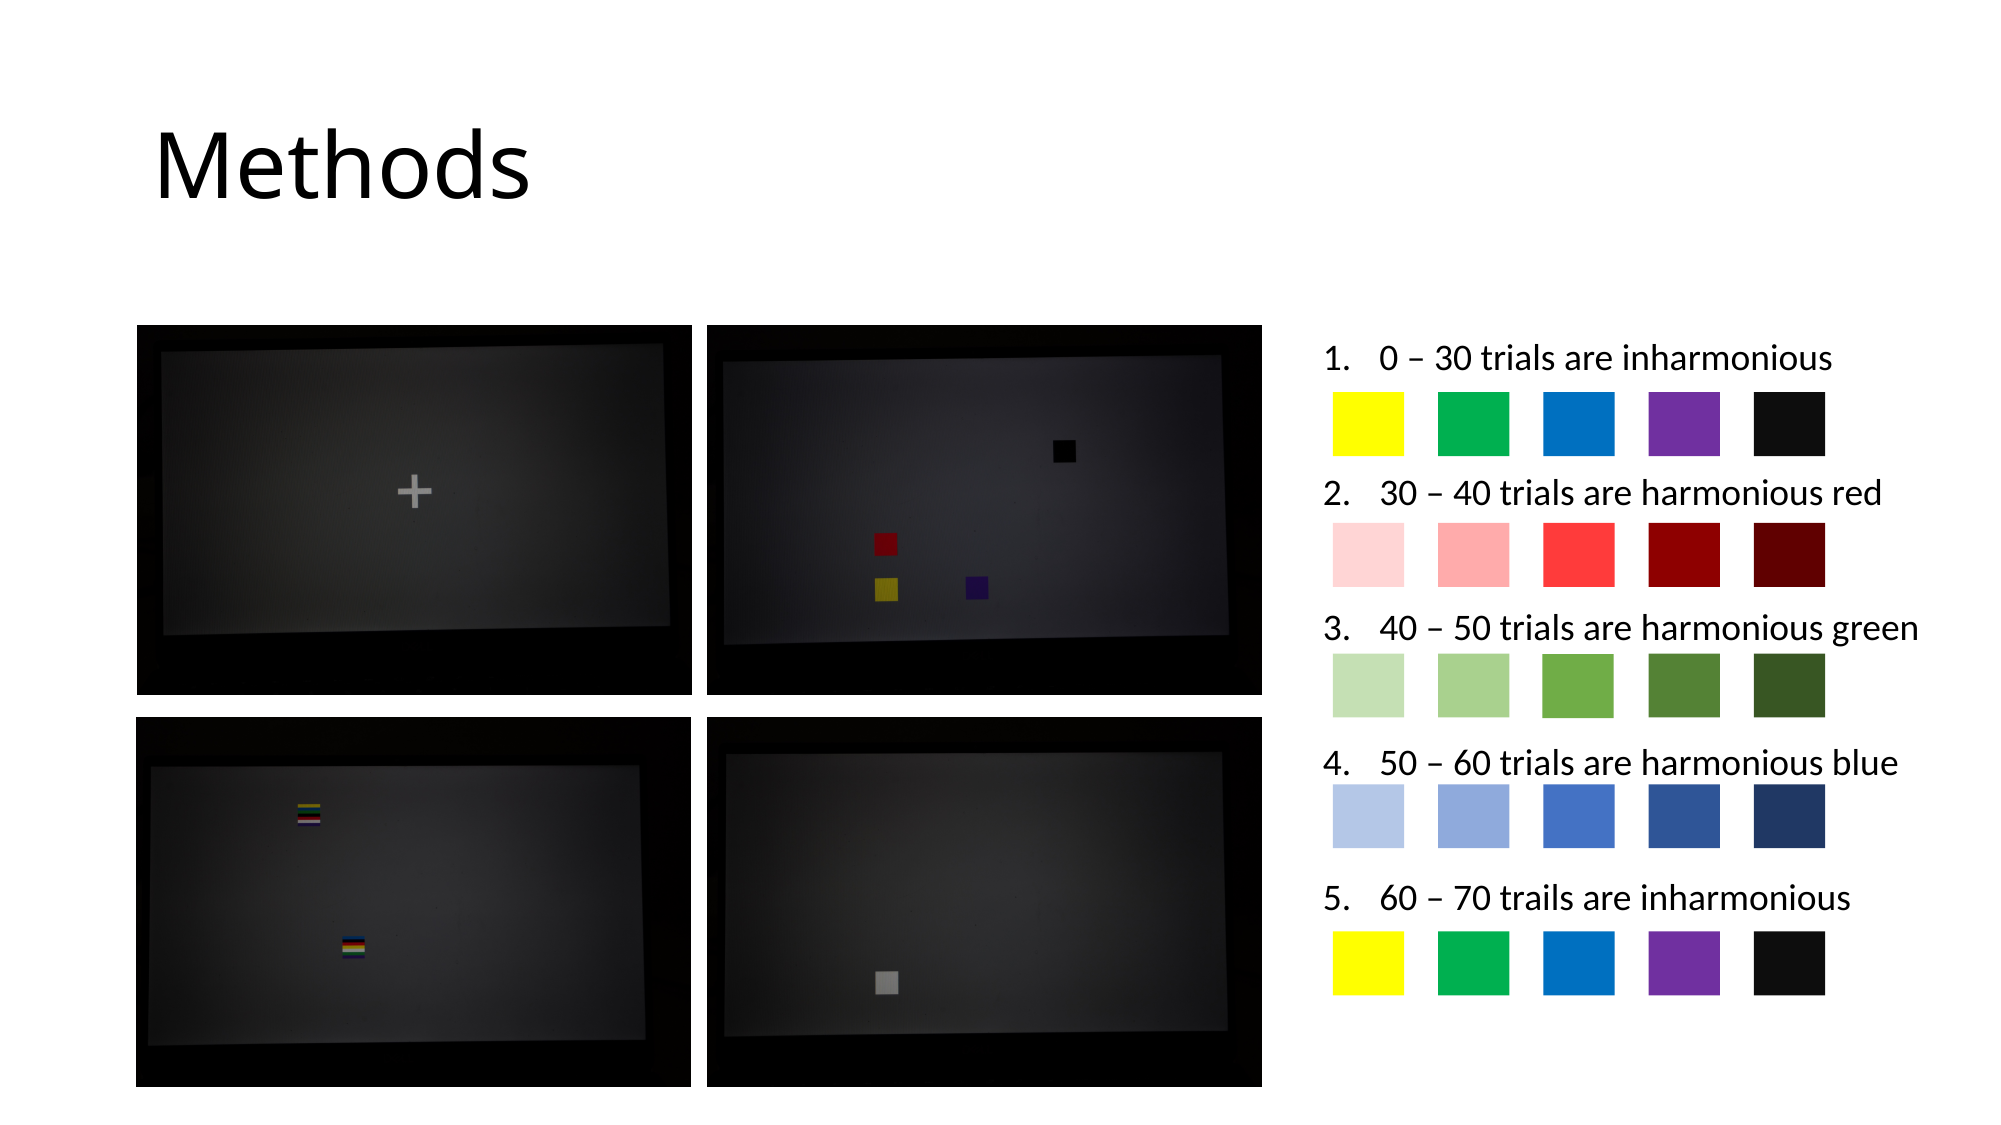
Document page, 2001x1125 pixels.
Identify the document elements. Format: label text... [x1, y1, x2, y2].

text_box [1541, 653, 1615, 719]
text_box [1648, 653, 1721, 718]
text_box [1542, 522, 1616, 588]
text_box [1542, 783, 1616, 849]
text_box [1753, 391, 1826, 457]
text_box [1648, 930, 1721, 996]
picture [136, 717, 691, 1088]
text_box [1542, 930, 1616, 996]
text_box [1437, 653, 1510, 718]
text_box [1437, 783, 1510, 849]
text_box [1437, 522, 1510, 588]
text_box [1332, 391, 1405, 457]
text_box [1648, 783, 1721, 849]
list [137, 325, 692, 695]
text_box [1753, 930, 1826, 996]
picture [707, 717, 1262, 1088]
text_box [1753, 783, 1826, 849]
text_box 0 – 30 trials are inharmonious 30 – 40 trials are harmonious red 40 – 50 trials are harmonious green 50 – 60 trials are harmonious blue 60 – 70 trails are inharmonious [1308, 325, 1967, 926]
text_box [1332, 522, 1405, 588]
text_box [1332, 930, 1405, 996]
text_box [1437, 930, 1510, 996]
text_box [1648, 391, 1721, 457]
text_box [1332, 653, 1405, 718]
text_box [1753, 522, 1826, 588]
text_box [1648, 522, 1721, 588]
picture [707, 325, 1262, 695]
text_box [1753, 653, 1826, 718]
title Methods [137, 59, 1863, 278]
text_box [1437, 391, 1510, 457]
text_box [1542, 391, 1616, 457]
text_box [1332, 783, 1405, 849]
